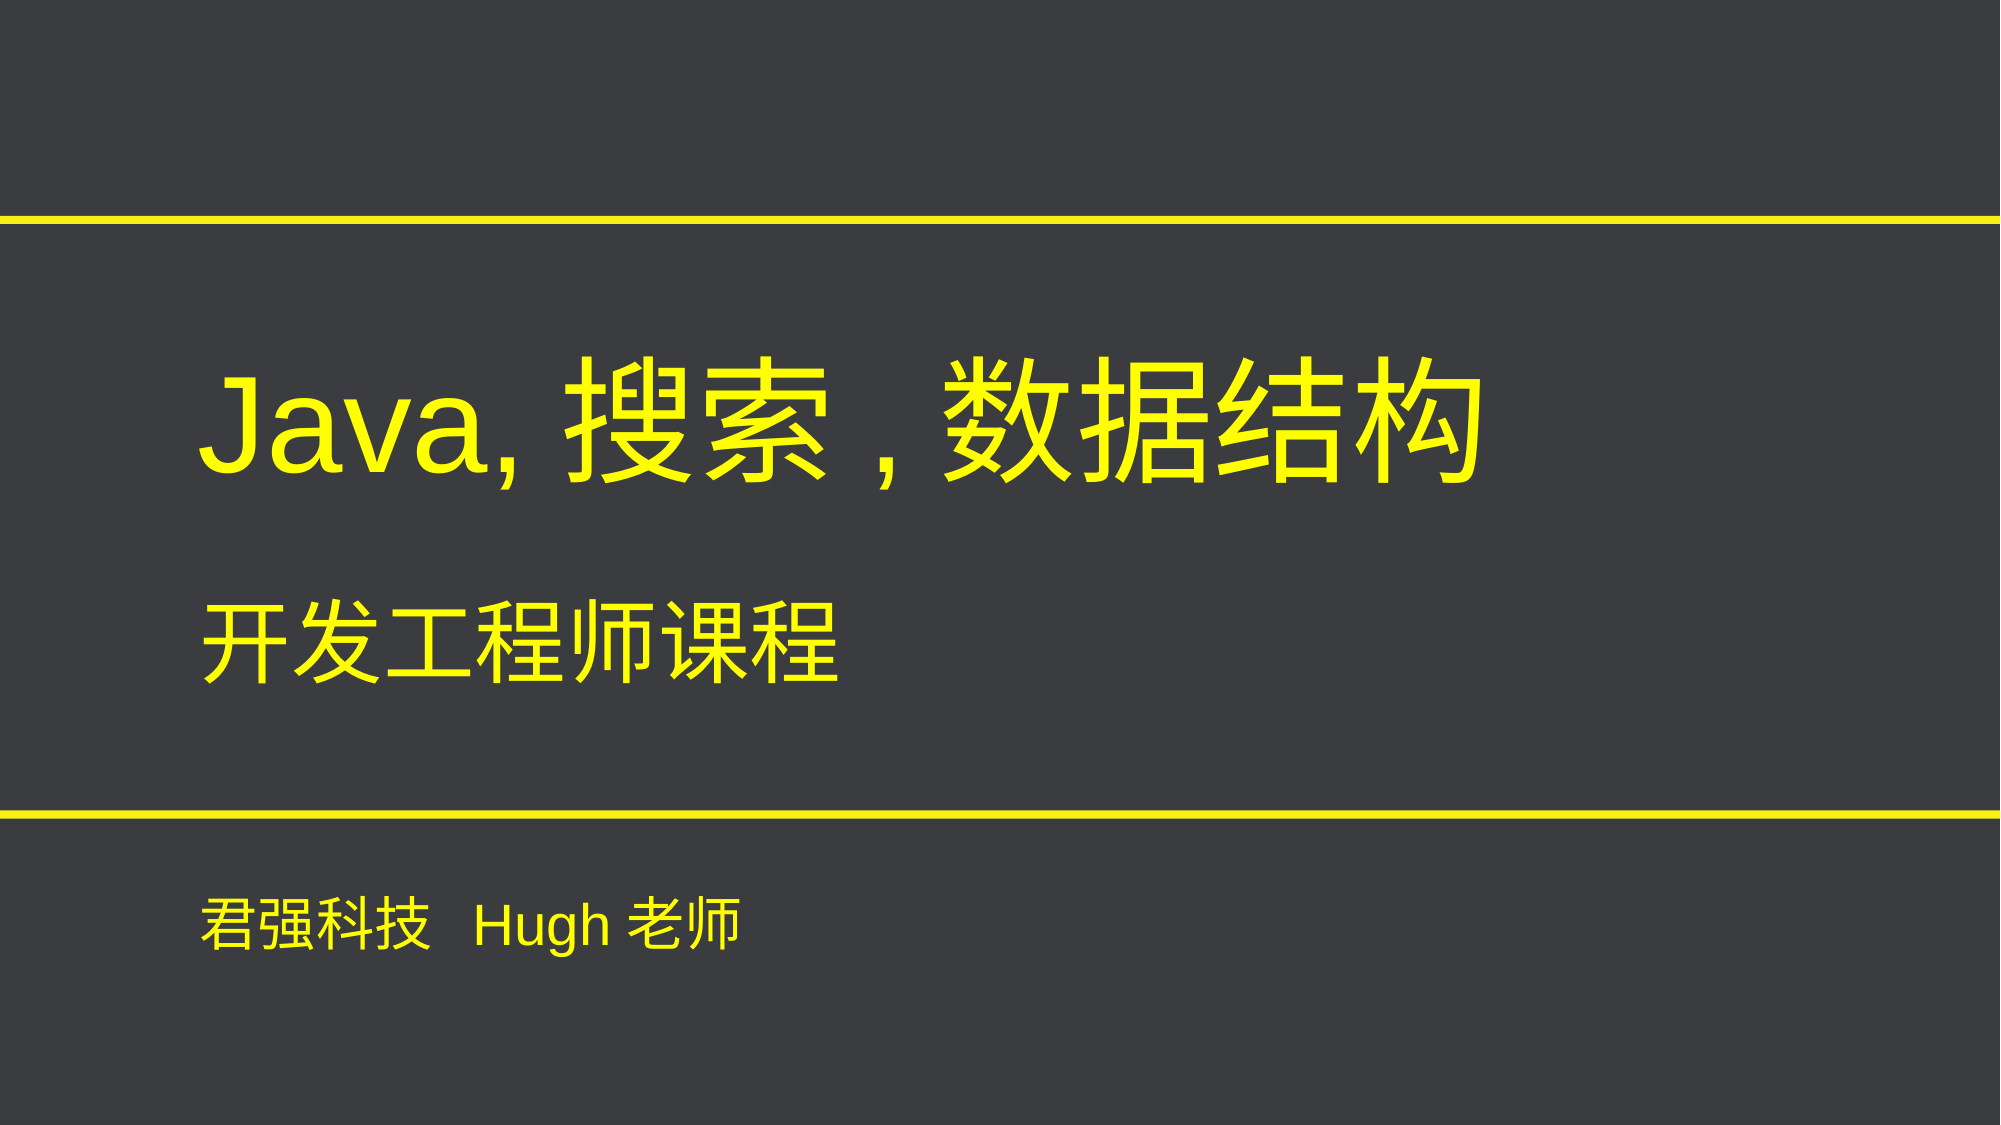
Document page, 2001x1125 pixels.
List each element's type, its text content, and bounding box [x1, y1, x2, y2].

text_box 开发工程师课程 [184, 577, 1510, 703]
text_box 君强科技 Hugh老师 [184, 879, 1268, 965]
text_box [0, 809, 2000, 820]
text_box Java,搜索,数据结构 [183, 327, 1598, 508]
text_box [0, 215, 2000, 225]
